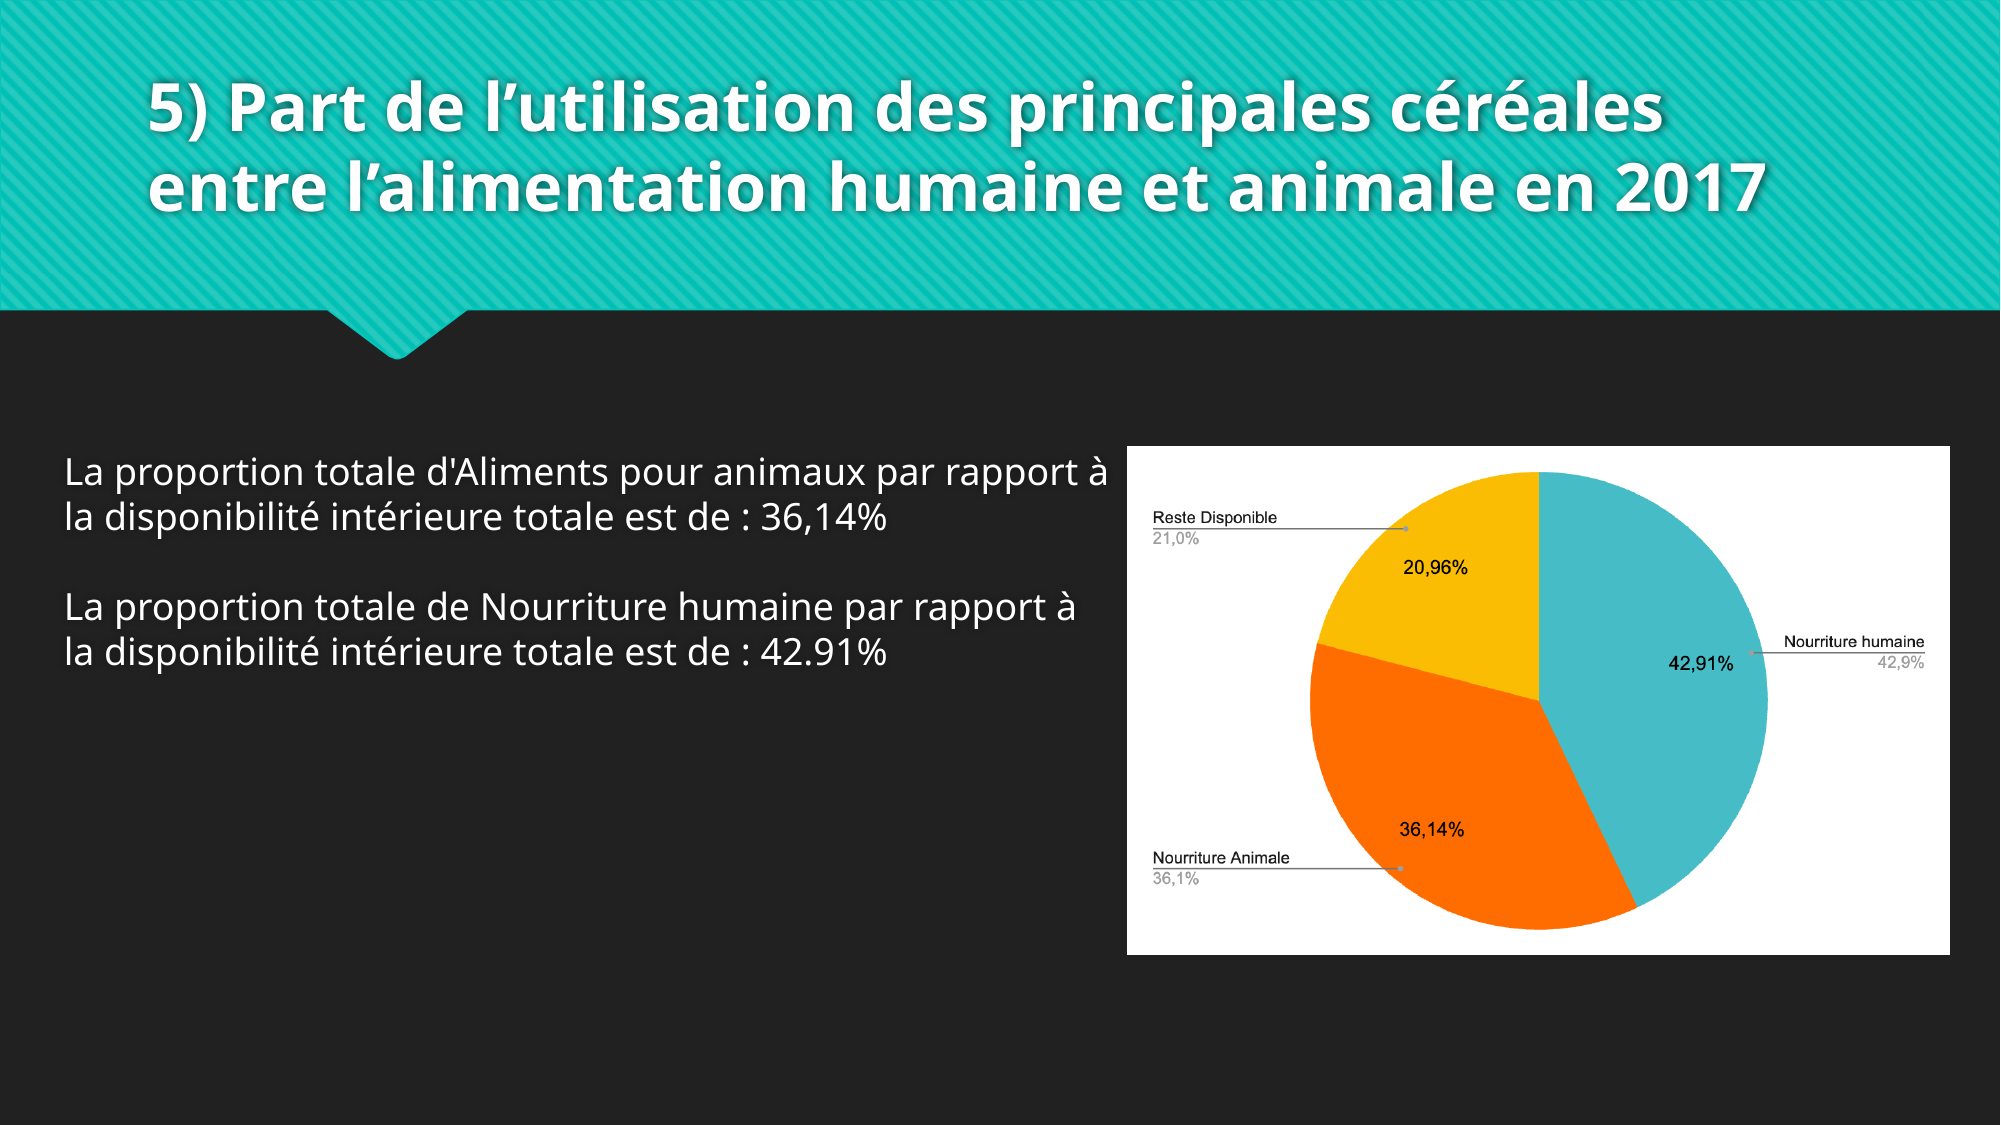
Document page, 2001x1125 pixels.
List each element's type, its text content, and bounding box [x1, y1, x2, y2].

picture [1, 1, 1999, 357]
picture [1127, 446, 1951, 956]
title 5) Part de l’utilisation des principales céréales entre l’alimentation humaine et animale en 2017 [132, 73, 1868, 233]
list La proportion totale d'Aliments pour animaux par rapport à la disponibilité intérieure totale est de : 36,14% La proportion totale de Nourriture humaine par rapport à la disponibilité intérieure totale est de : 42.91% [48, 364, 1128, 937]
